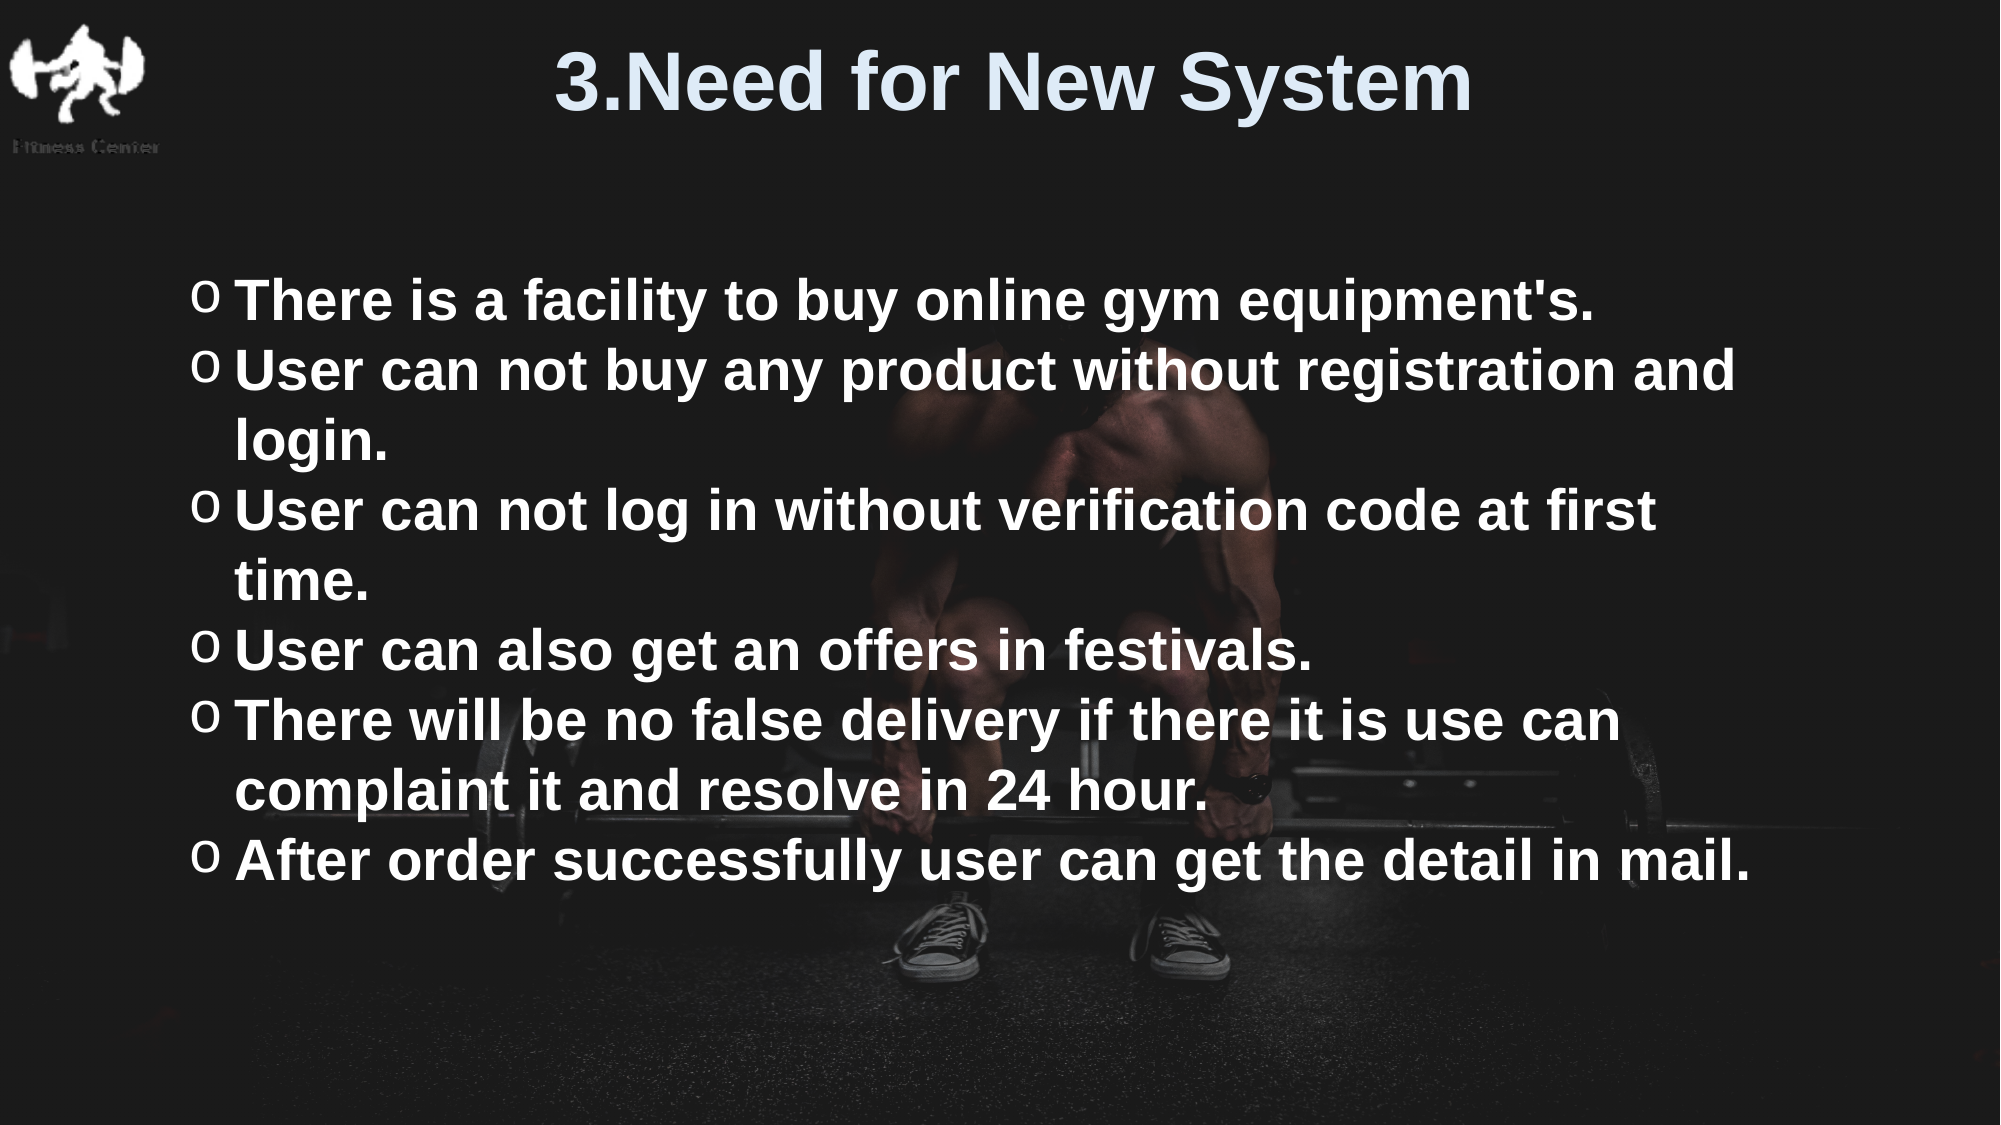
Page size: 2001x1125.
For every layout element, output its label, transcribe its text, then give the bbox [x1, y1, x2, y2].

picture [0, 8, 167, 175]
text_box There is a facility to buy online gym equipment's. User can not buy any product without registration and login. User can not log in without verification code at first time. User can also get an offers in festivals. There will be no false delivery if there it is use can complaint it and resolve in 24 hour. After order successfully user can get the detail in mail. [173, 255, 1808, 900]
text_box 3.Need for New System [397, 20, 1633, 135]
